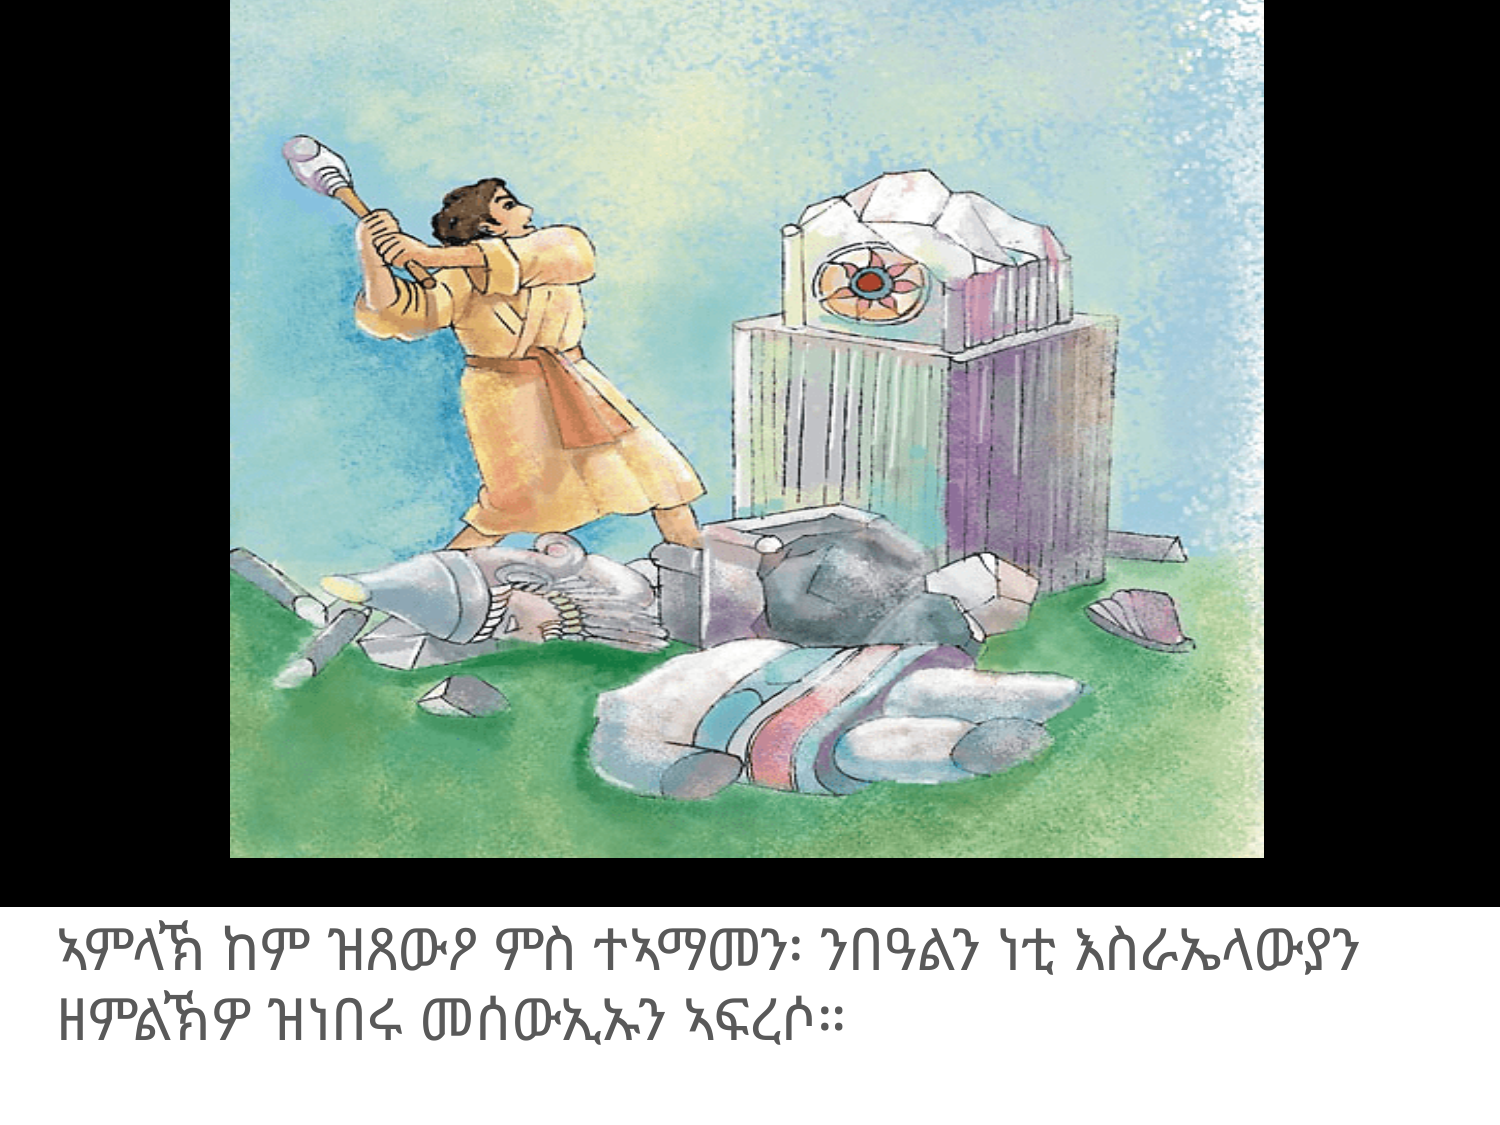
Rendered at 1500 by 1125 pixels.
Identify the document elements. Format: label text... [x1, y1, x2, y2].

text_box [0, 0, 1500, 907]
text_box ኣምላኽ ከም ዝጸውዖ ምስ ተኣማመን፡ ንበዓልን ነቲ እስራኤላውያን ዘምልኽዎ ዝነበሩ መሰውኢኡን ኣፍረሶ። [41, 905, 1500, 1060]
picture [230, 0, 1265, 858]
